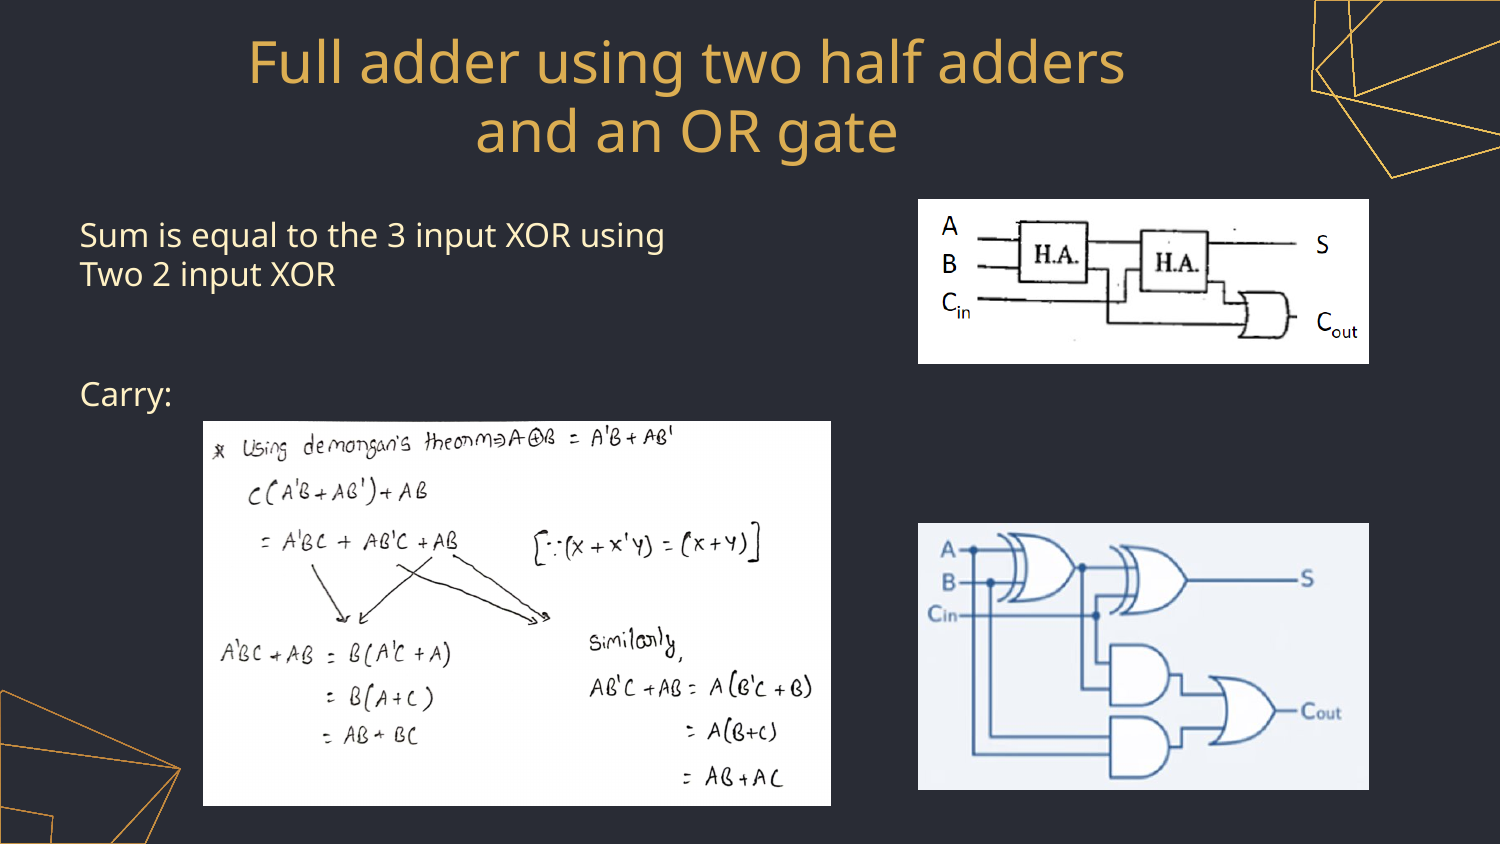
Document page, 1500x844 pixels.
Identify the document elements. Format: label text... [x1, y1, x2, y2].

subtitle Sum is equal to the 3 input XOR using Two 2 input XOR Carry: [41, 198, 1304, 778]
picture [203, 421, 831, 807]
picture [917, 523, 1369, 791]
title Full adder using two half adders and an OR gate [193, 58, 1181, 132]
picture [917, 198, 1370, 364]
